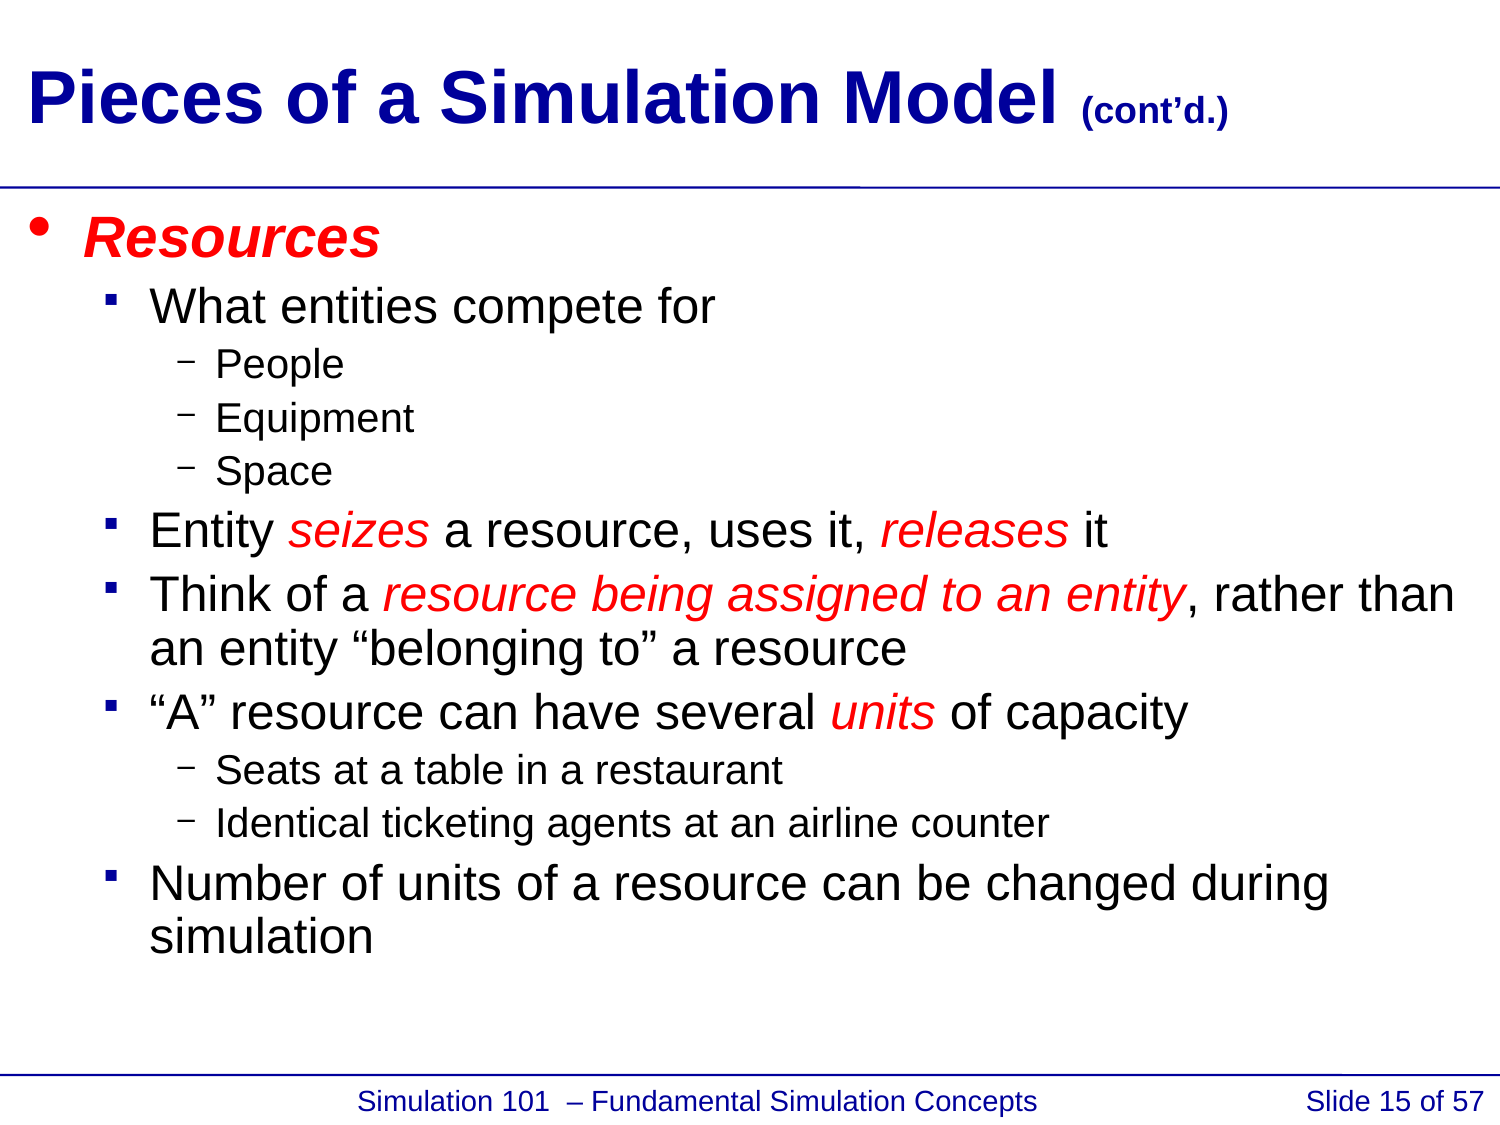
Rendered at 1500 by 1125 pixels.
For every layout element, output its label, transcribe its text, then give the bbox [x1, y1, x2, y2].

list Resources What entities compete for People Equipment Space Entity seizes a resource, uses it, releases it Think of a resource being assigned to an entity, rather than an entity “belonging to” a resource “A” resource can have several units of capacity Seats at a table in a restaurant Identical ticketing agents at an airline counter Number of units of a resource can be changed during simulation [12, 200, 1488, 1063]
title Pieces of a Simulation Model (cont’d.) [12, 12, 1488, 175]
slide_number Slide 15 of 57 [1249, 1074, 1500, 1125]
footer Simulation 101 – Fundamental Simulation Concepts [488, 1074, 1088, 1125]
slide_number [37, 1074, 488, 1125]
